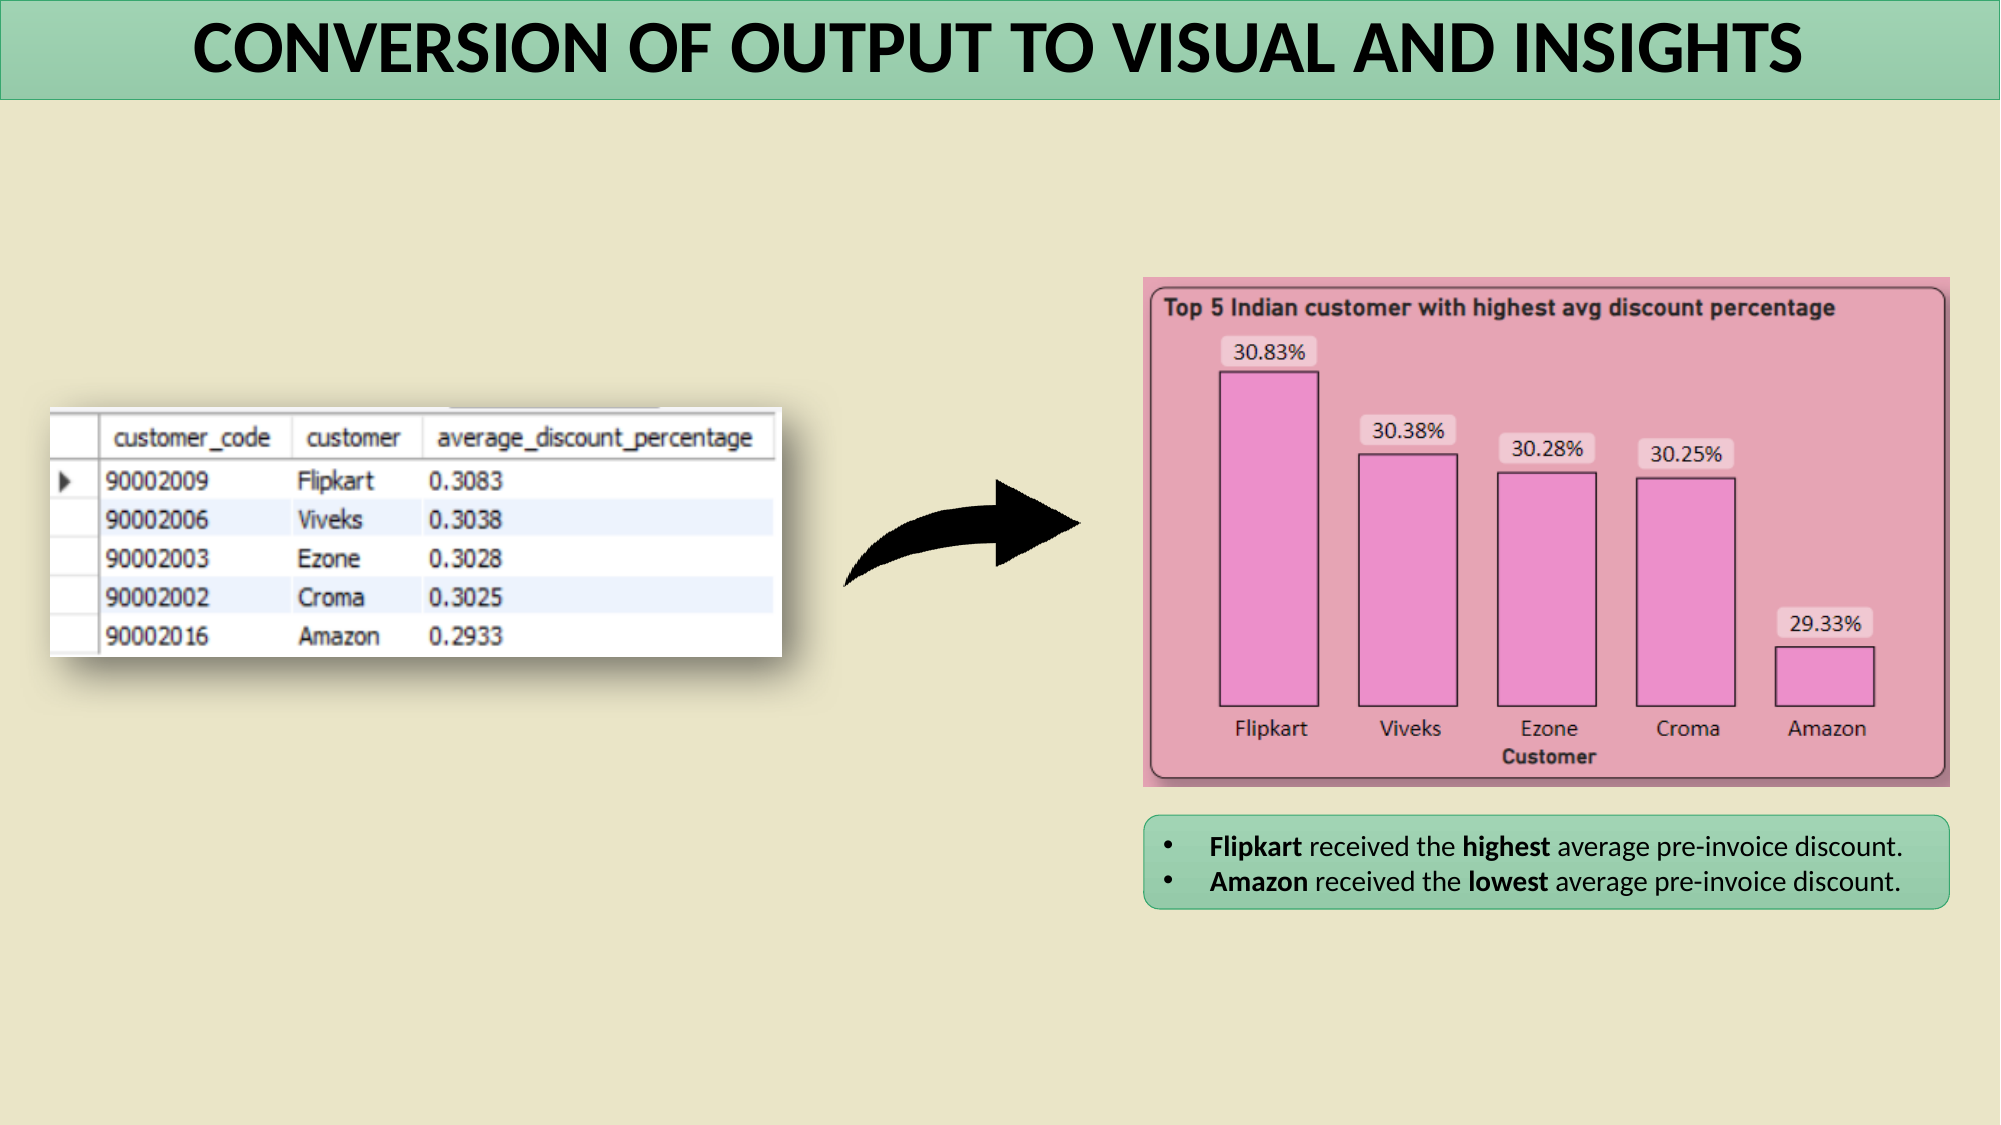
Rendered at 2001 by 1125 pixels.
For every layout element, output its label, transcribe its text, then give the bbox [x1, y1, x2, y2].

text_box Flipkart received the highest average pre-invoice discount. Amazon received the lowest average pre-invoice discount. [1143, 814, 1950, 910]
picture [820, 444, 1105, 620]
title CONVERSION OF OUTPUT TO VISUAL AND INSIGHTS [0, 0, 2000, 100]
picture [50, 407, 782, 657]
picture [1143, 277, 1950, 787]
